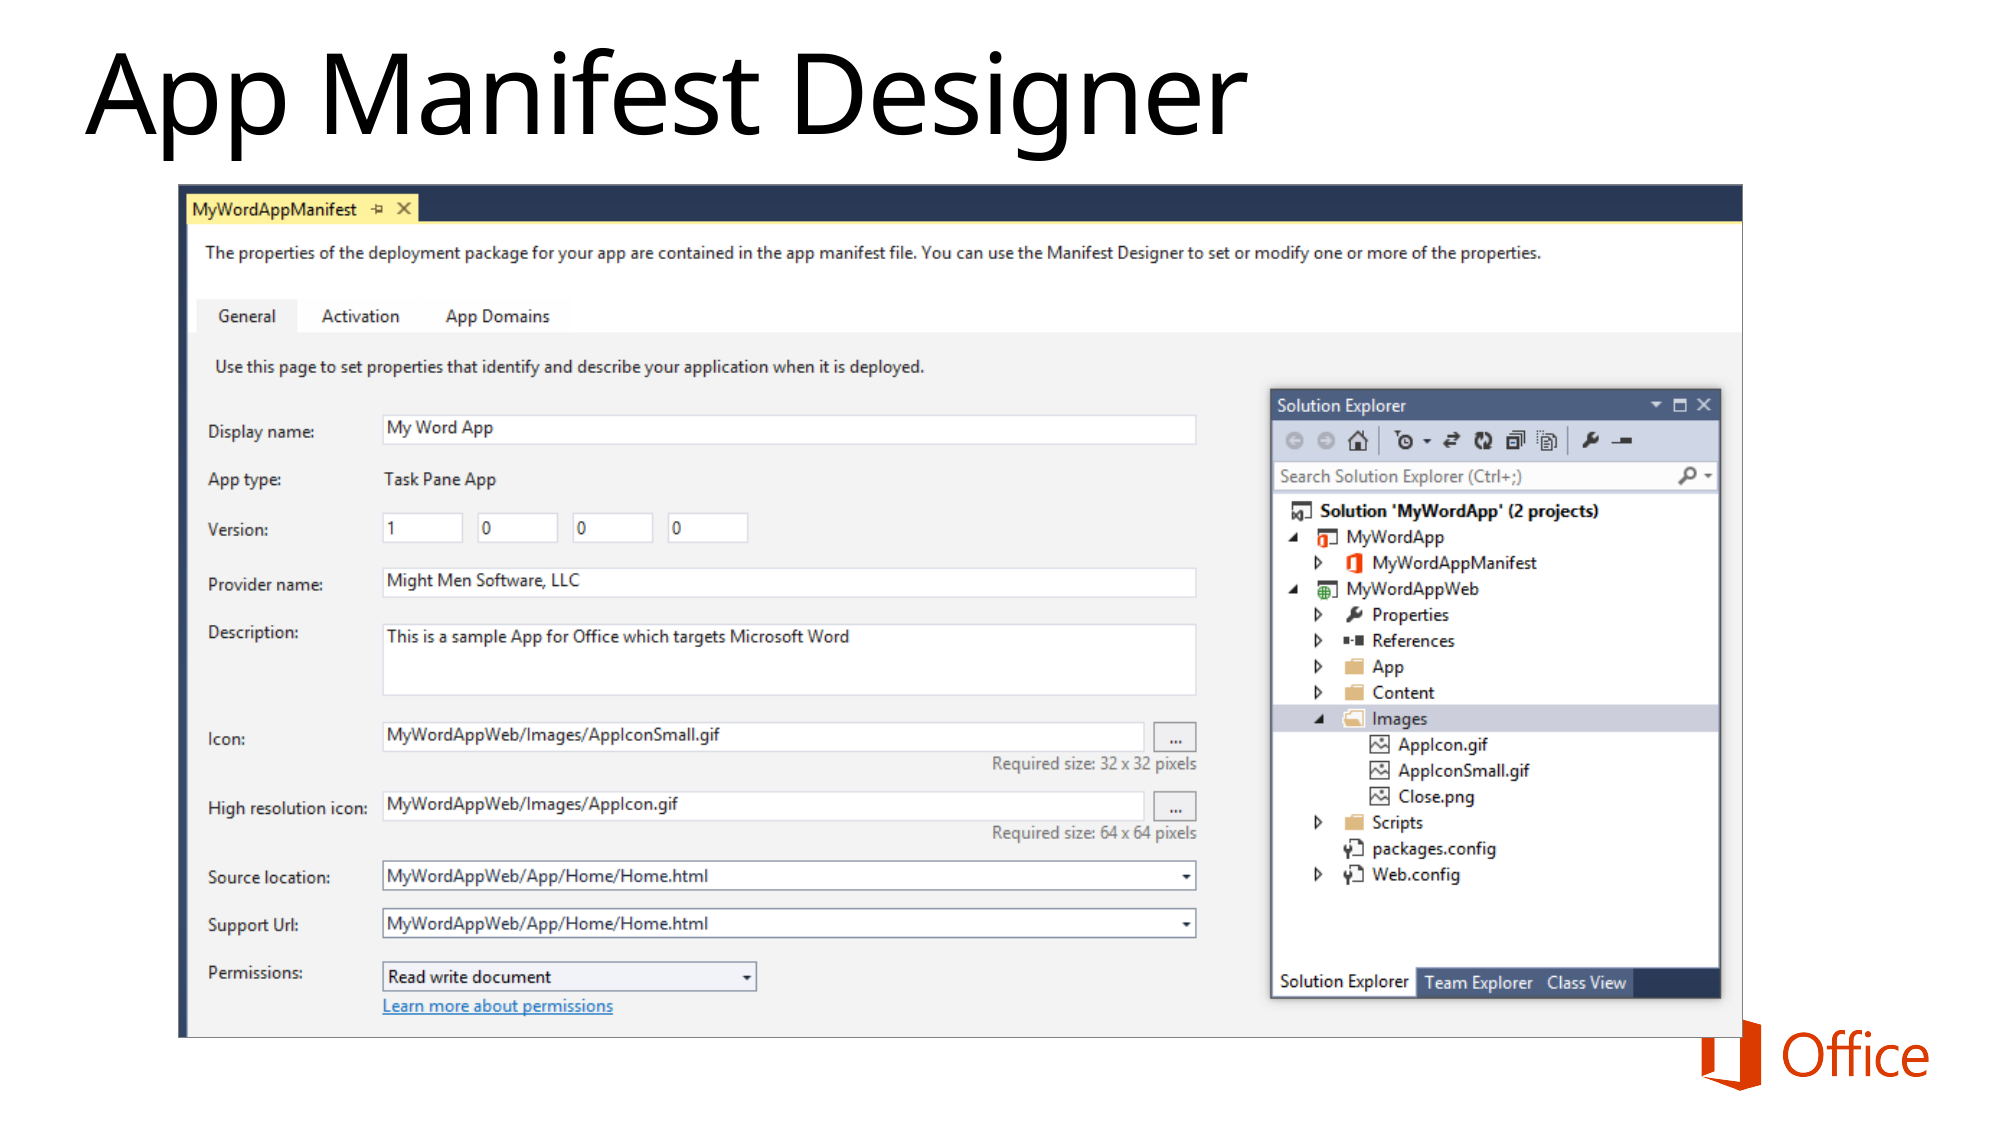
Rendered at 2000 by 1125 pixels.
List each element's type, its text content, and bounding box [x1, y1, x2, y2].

title App Manifest Designer [85, 37, 1914, 161]
picture [177, 184, 1960, 1122]
